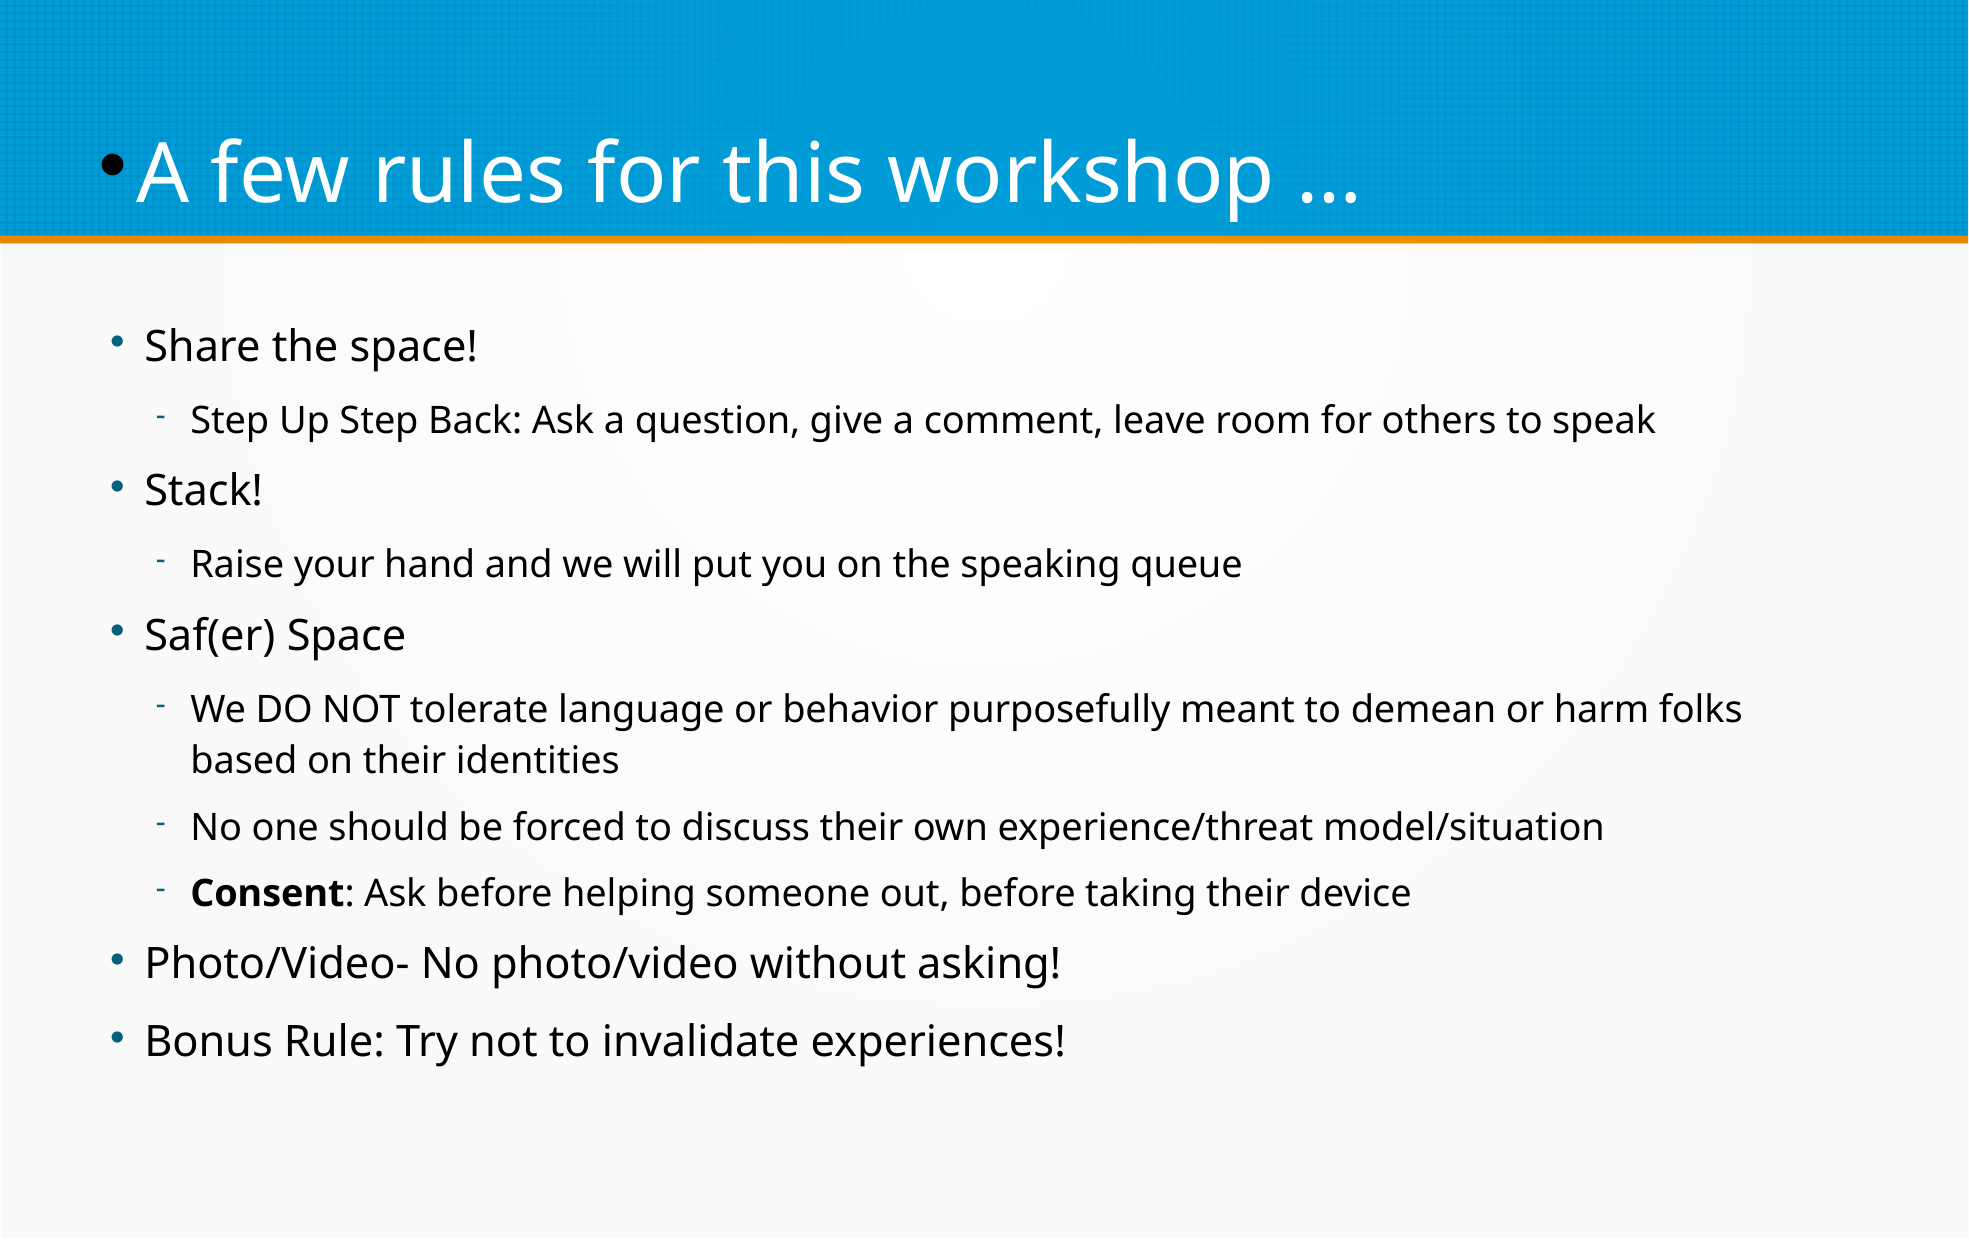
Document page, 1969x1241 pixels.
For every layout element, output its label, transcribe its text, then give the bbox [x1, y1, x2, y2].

text_box A few rules for this workshop … [98, 19, 1870, 227]
text_box Share the space! Step Up Step Back: Ask a question, give a comment, leave room for others to speak Stack! Raise your hand and we will put you on the speaking queue Saf(er) Space We DO NOT tolerate language or behavior purposefully meant to demean or harm folks based on their identities No one should be forced to discuss their own experience/threat model/situation Consent: Ask before helping someone out, before taking their device Photo/Video- No photo/video without asking! Bonus Rule: Try not to invalidate experiences! [98, 315, 1860, 1080]
picture [0, 236, 1969, 1241]
